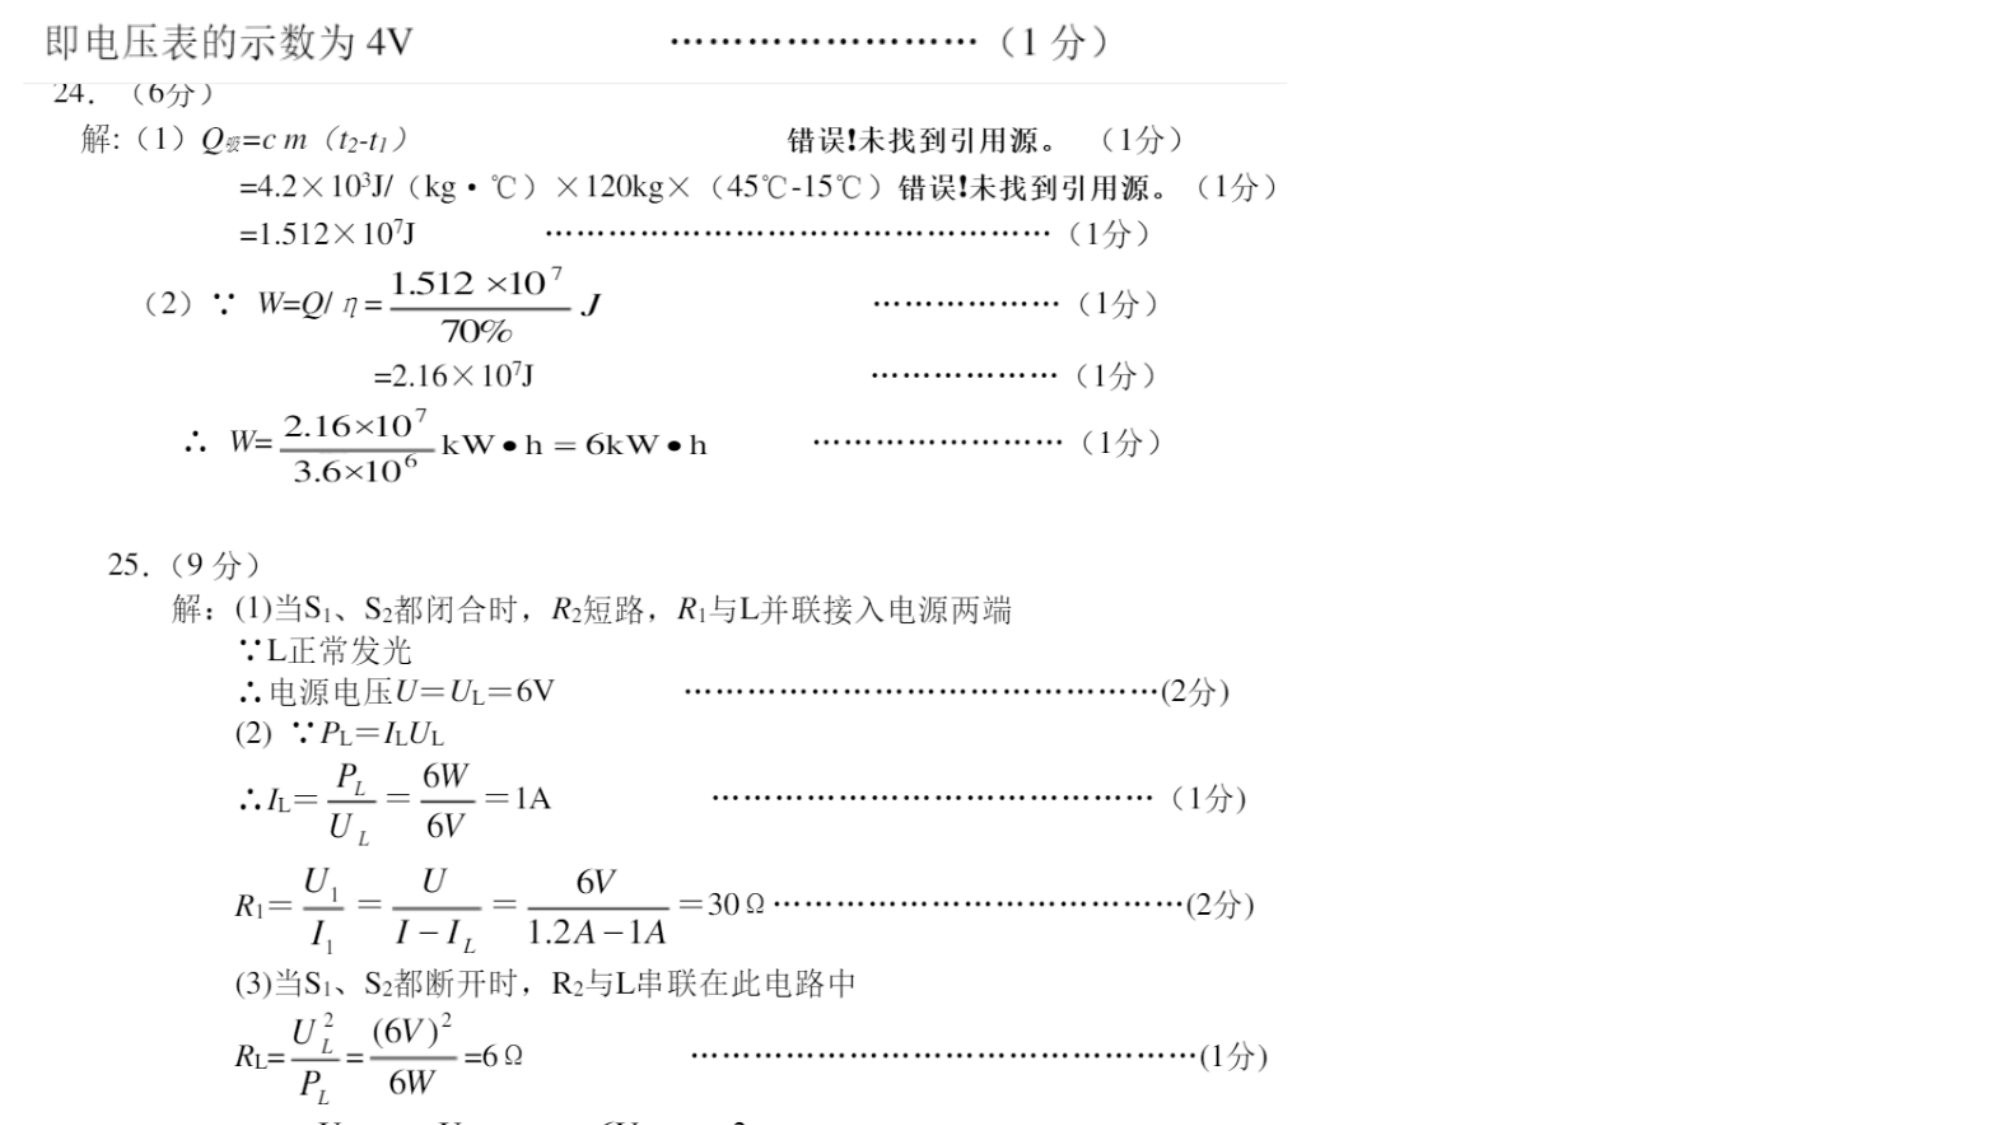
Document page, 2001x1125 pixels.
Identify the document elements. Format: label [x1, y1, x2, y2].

picture [23, 0, 1287, 1125]
